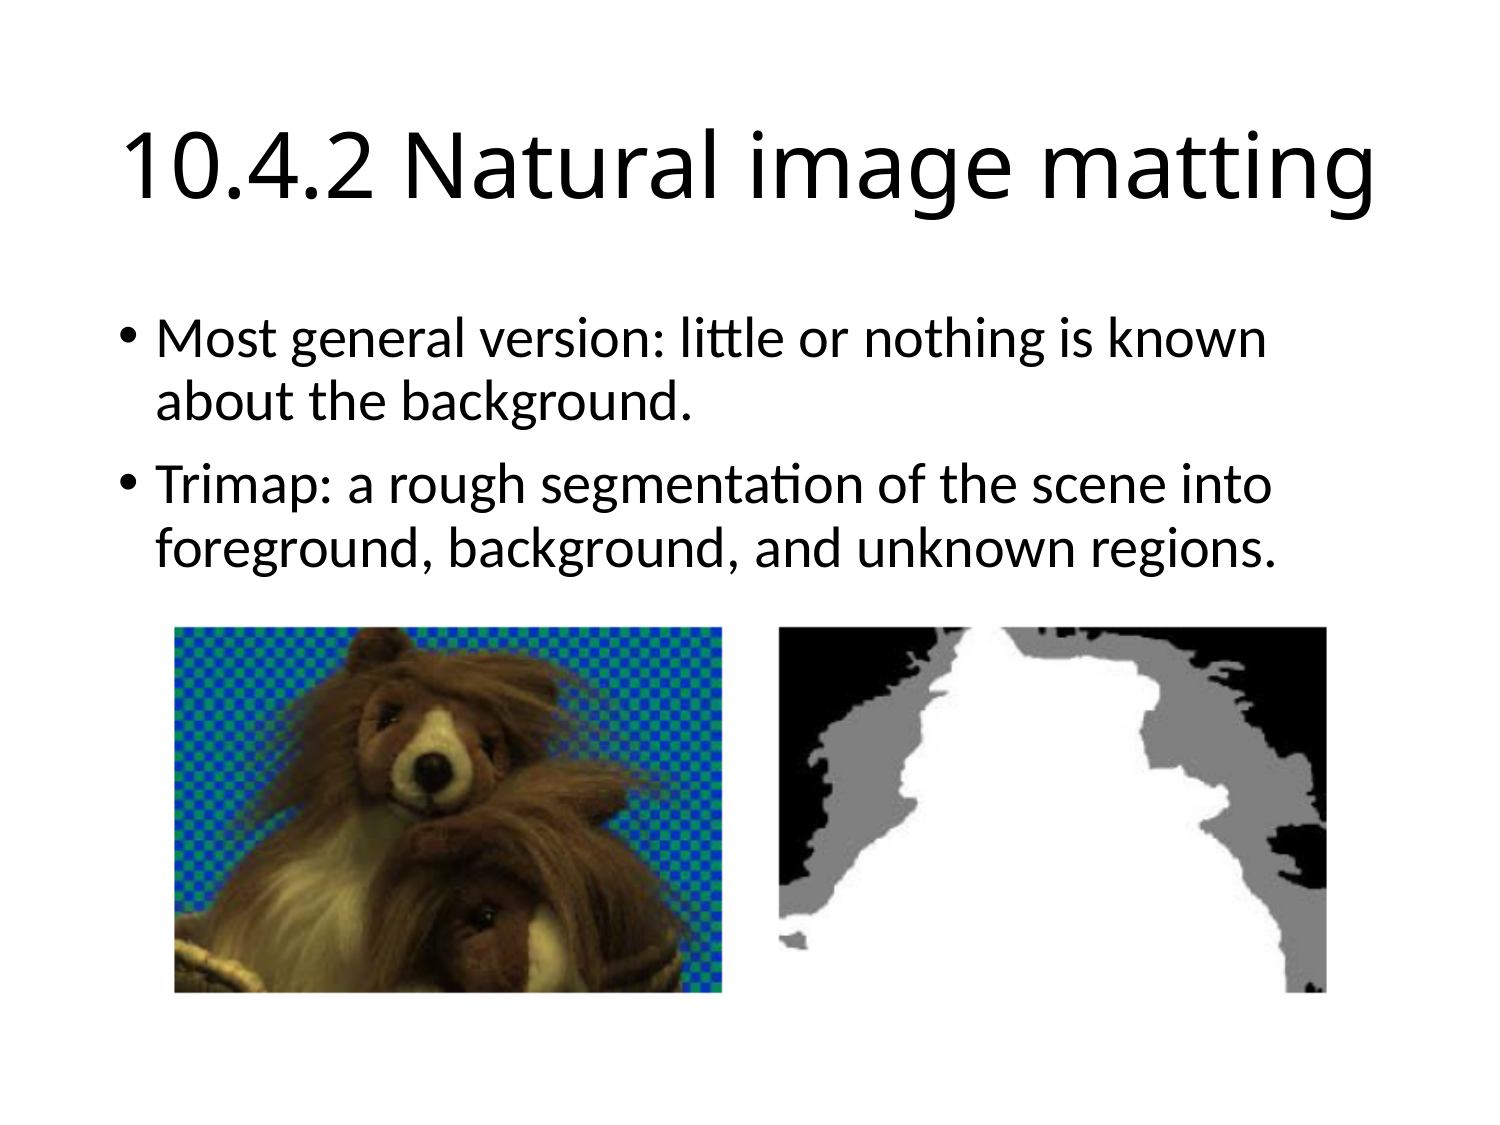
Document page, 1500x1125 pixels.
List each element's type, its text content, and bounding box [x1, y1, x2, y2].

picture [154, 598, 1346, 1014]
title 10.4.2 Natural image matting [103, 59, 1477, 278]
list Most general version: little or nothing is known about the background. Trimap: a rough segmentation of the scene into foreground, background, and unknown regions. [103, 299, 1397, 1014]
